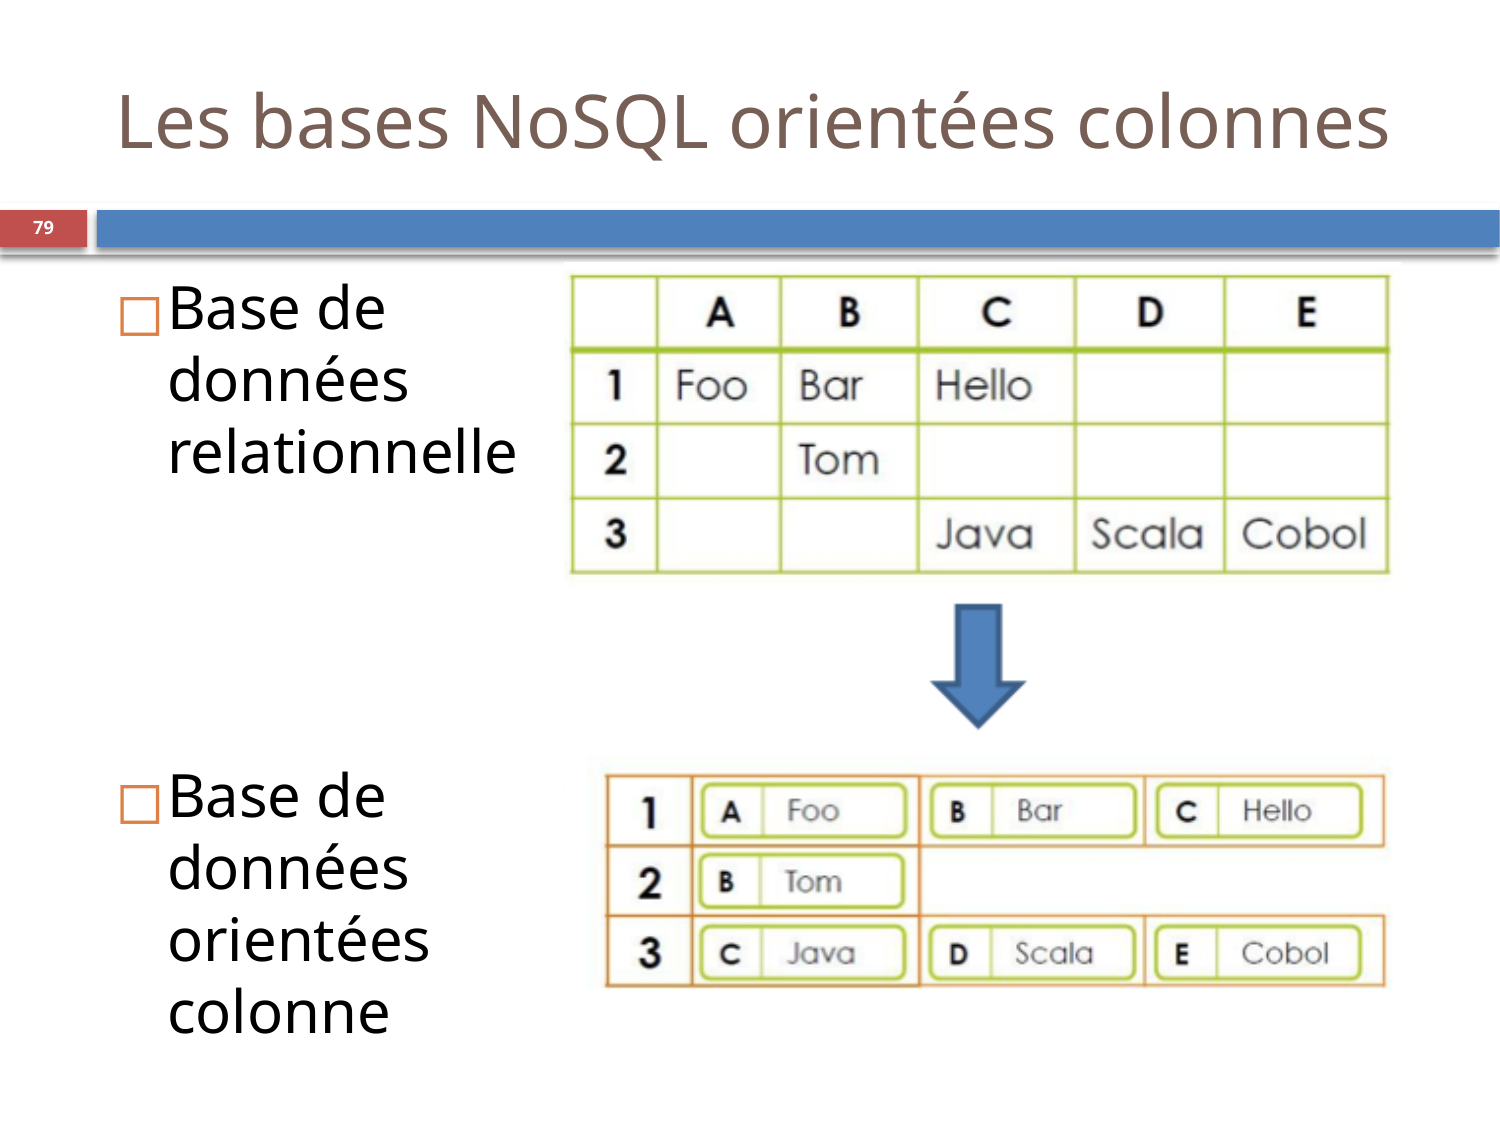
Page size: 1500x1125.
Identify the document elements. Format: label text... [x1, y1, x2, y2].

text_box Les bases NoSQL orientées colonnes [100, 37, 1438, 200]
text_box ‹#› [0, 208, 88, 249]
picture [313, 262, 1500, 1000]
text_box Base de données relationnelle Base de données orientées colonne [100, 262, 555, 1057]
